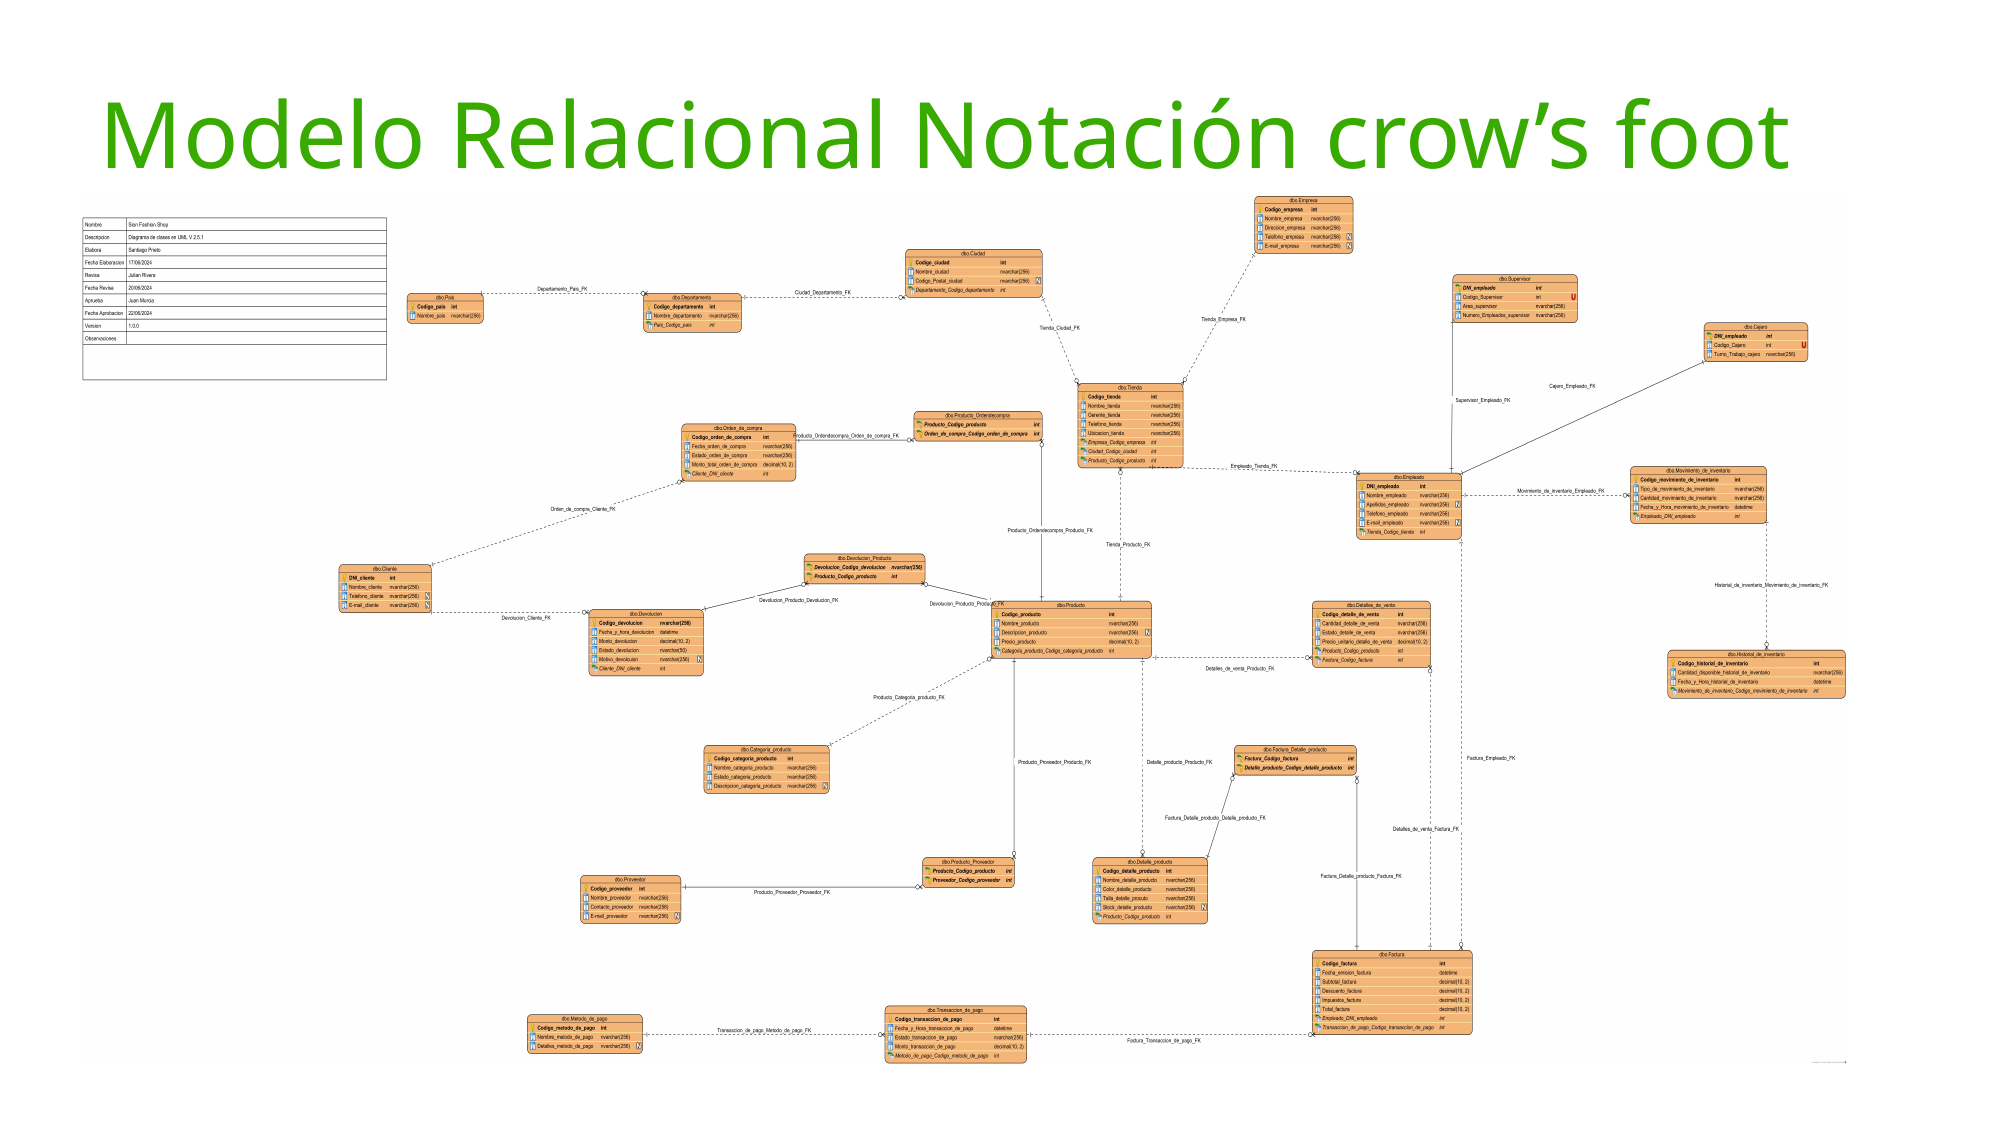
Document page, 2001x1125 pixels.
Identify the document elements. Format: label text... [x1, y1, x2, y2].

title Modelo Relacional Notación crow’s foot [99, 44, 1900, 233]
picture [82, 195, 1847, 1065]
